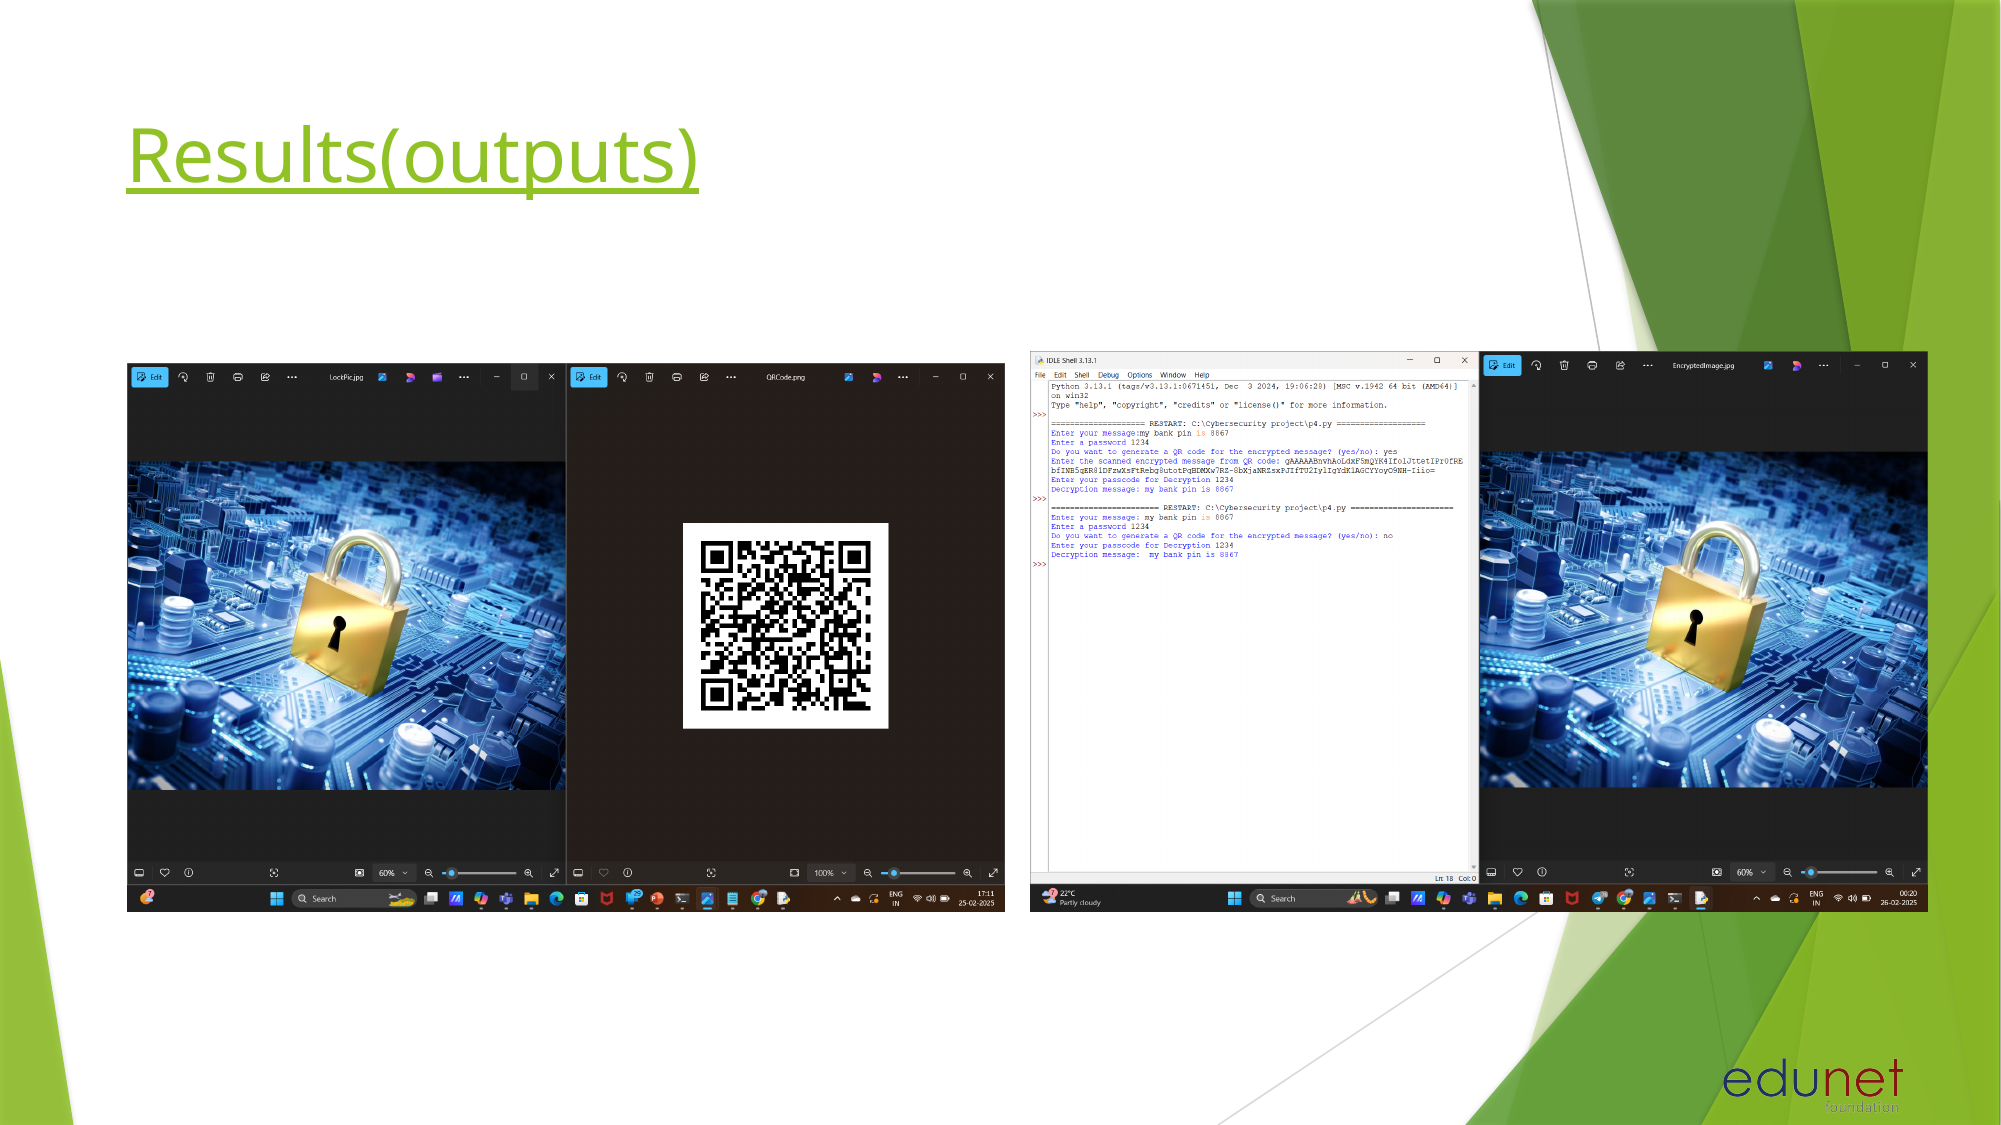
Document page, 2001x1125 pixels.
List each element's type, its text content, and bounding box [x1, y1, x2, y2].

title Results(outputs) [111, 99, 1522, 243]
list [127, 363, 1006, 913]
picture [1030, 350, 1929, 913]
picture [1719, 1056, 1905, 1116]
